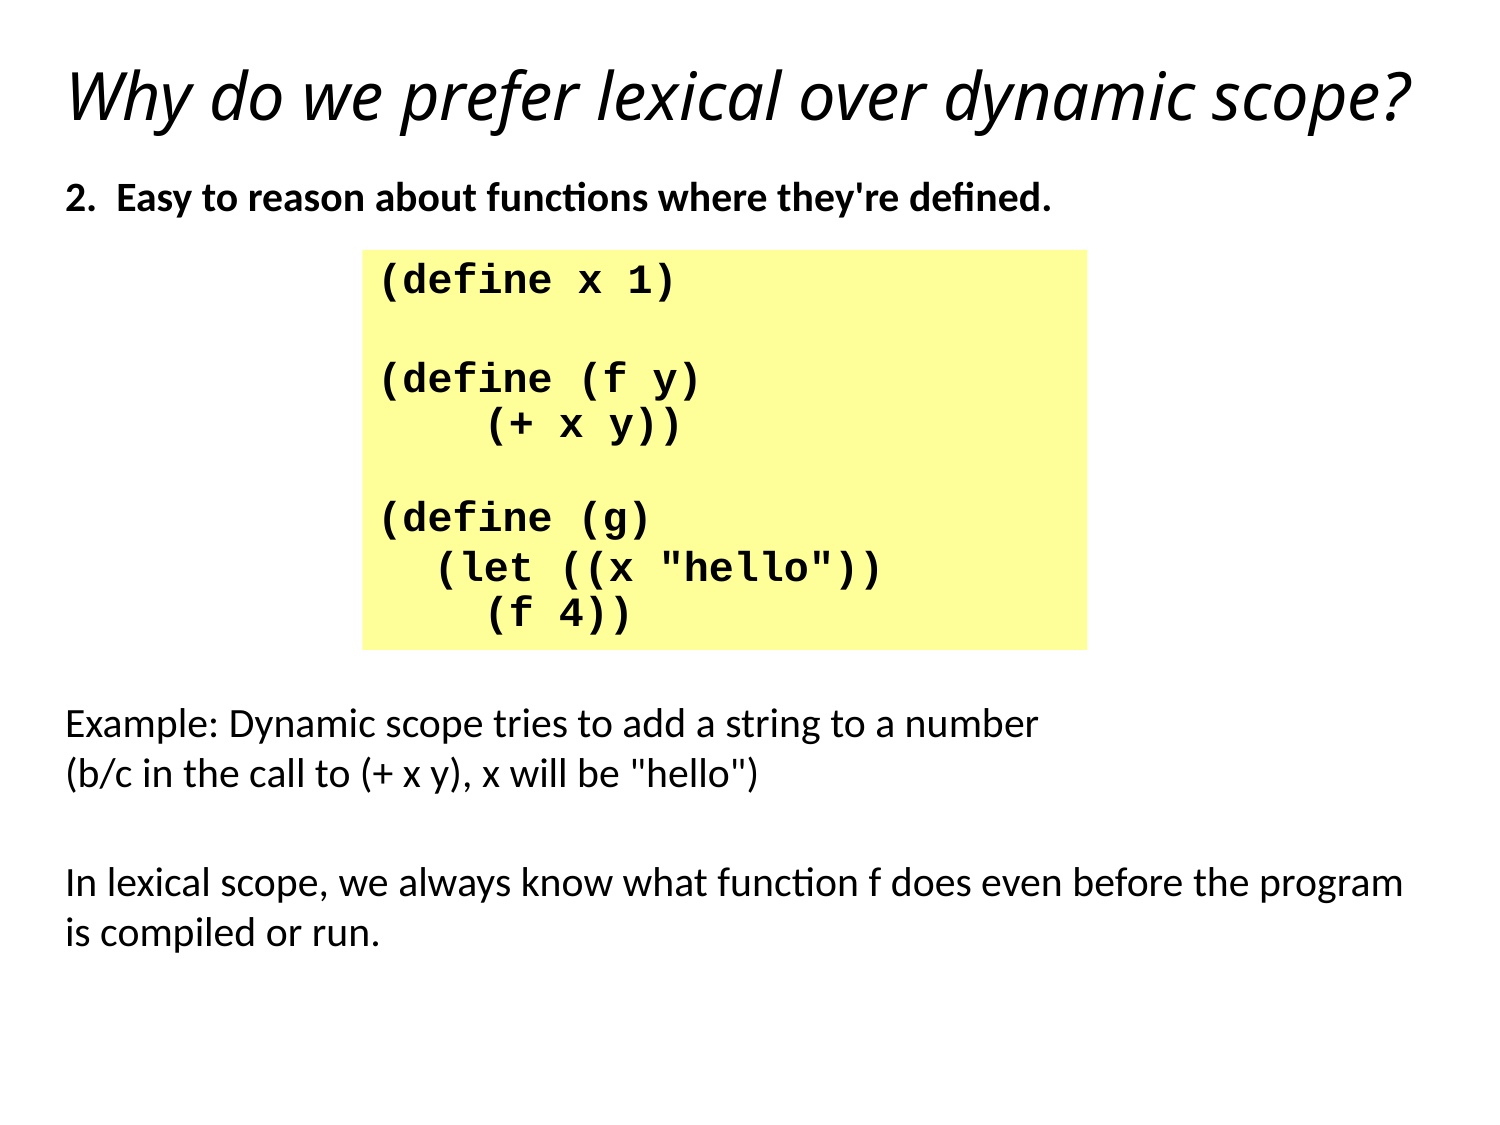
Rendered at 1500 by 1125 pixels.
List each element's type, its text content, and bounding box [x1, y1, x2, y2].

list 2. Easy to reason about functions where they're defined. Example: Dynamic scope tries to add a string to a number (b/c in the call to (+ x y), x will be "hello") In lexical scope, we always know what function f does even before the program is compiled or run. [49, 162, 1451, 1001]
text_box (define x 1) (define (f y) (+ x y)) (define (g) (let ((x "hello")) (f 4)) [362, 249, 1088, 650]
title Why do we prefer lexical over dynamic scope? [49, 49, 1451, 138]
